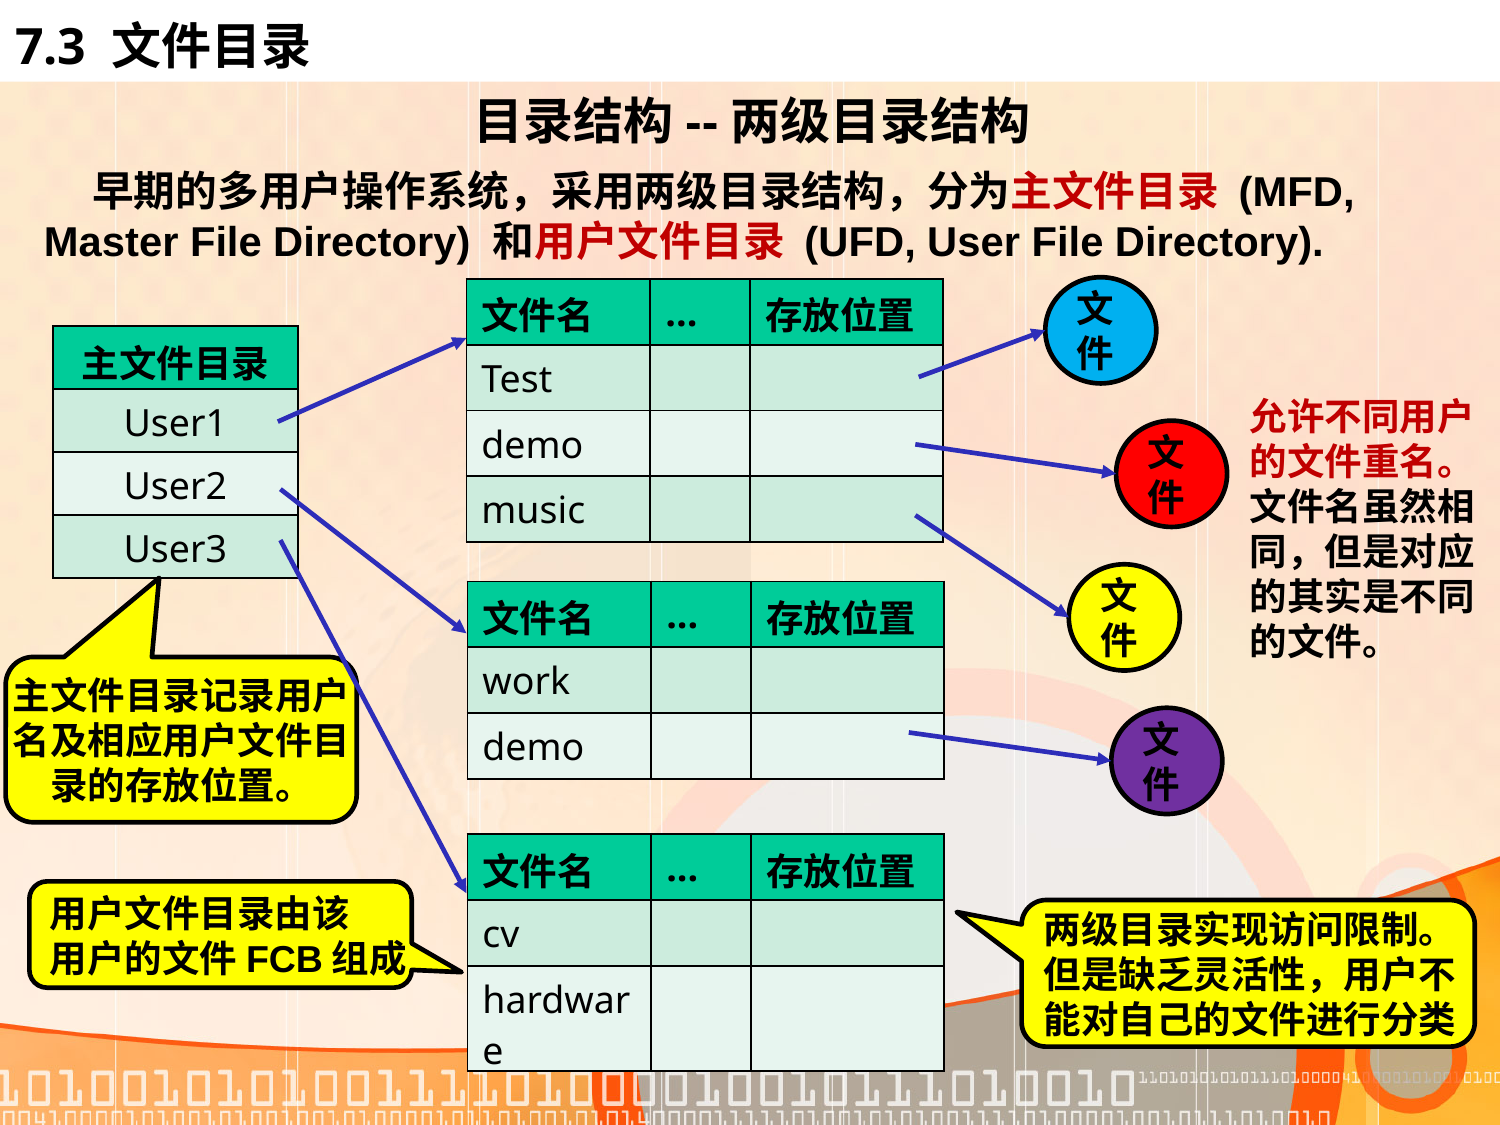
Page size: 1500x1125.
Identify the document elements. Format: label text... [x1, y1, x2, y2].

text_box 文 件 [1045, 277, 1157, 384]
text_box 文 件 [1116, 420, 1228, 527]
table_header 主文件目录 [54, 327, 297, 388]
table_cell [751, 411, 942, 475]
table_header 文件名 [469, 835, 650, 899]
text_box 早期的多用户操作系统，采用两级目录结构，分为主文件目录 (MFD, Master File Directory) 和用户文件目录 (UFD, User File Directory). [29, 157, 1461, 273]
table_cell demo [467, 411, 649, 475]
table_header 文件名 [472, 582, 650, 646]
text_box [915, 444, 1117, 475]
table_cell User2 [54, 453, 297, 514]
table_cell [752, 967, 943, 1070]
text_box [277, 337, 467, 422]
table_cell User3 [54, 516, 275, 577]
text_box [280, 539, 467, 894]
table_cell [652, 967, 750, 1070]
table_cell [651, 411, 749, 475]
table_header ... [651, 280, 749, 344]
text_box 主文件目录记录用户 名及相应用户文件目 录的存放位置。 [5, 577, 275, 823]
text_box 文 件 [1069, 564, 1180, 671]
table_header ... [652, 582, 750, 646]
table_cell hardware [468, 967, 650, 1070]
picture [0, 83, 1500, 1125]
table_cell [651, 346, 749, 410]
table_header 文件名 [467, 280, 649, 344]
table_cell demo [472, 714, 650, 778]
table_header 存放位置 [752, 835, 943, 899]
table_cell cv [468, 901, 650, 965]
table_cell [752, 648, 943, 712]
title 7.3 文件目录 [0, 6, 1500, 83]
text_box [914, 514, 1069, 618]
table_header ... [652, 835, 750, 899]
table_cell Test [471, 346, 649, 410]
table_cell [751, 477, 942, 541]
table_cell User1 [54, 390, 297, 451]
table_cell work [472, 648, 650, 712]
table_cell [652, 901, 750, 965]
table_cell [752, 714, 943, 778]
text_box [908, 732, 1112, 762]
table_cell [652, 648, 750, 712]
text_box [918, 329, 1046, 378]
table_cell [751, 346, 942, 410]
table_cell [651, 477, 749, 541]
table_cell [752, 901, 943, 965]
table_header 存放位置 [751, 280, 942, 344]
text_box 目录结构--两级目录结构 [281, 82, 1223, 157]
text_box 两级目录实现访问限制。 但是缺乏灵活性，用户不 能对自己的文件进行分类 [956, 900, 1475, 1047]
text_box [280, 488, 467, 539]
text_box 允许不同用户的文件重名。文件名虽然相同，但是对应的其实是不同的文件。 [1234, 385, 1500, 670]
table_header 存放位置 [752, 582, 943, 646]
table_cell music [467, 477, 649, 541]
text_box 用户文件目录由该 用户的文件FCB组成 [29, 881, 462, 988]
table_cell [652, 714, 750, 778]
text_box 文 件 [1111, 707, 1223, 815]
